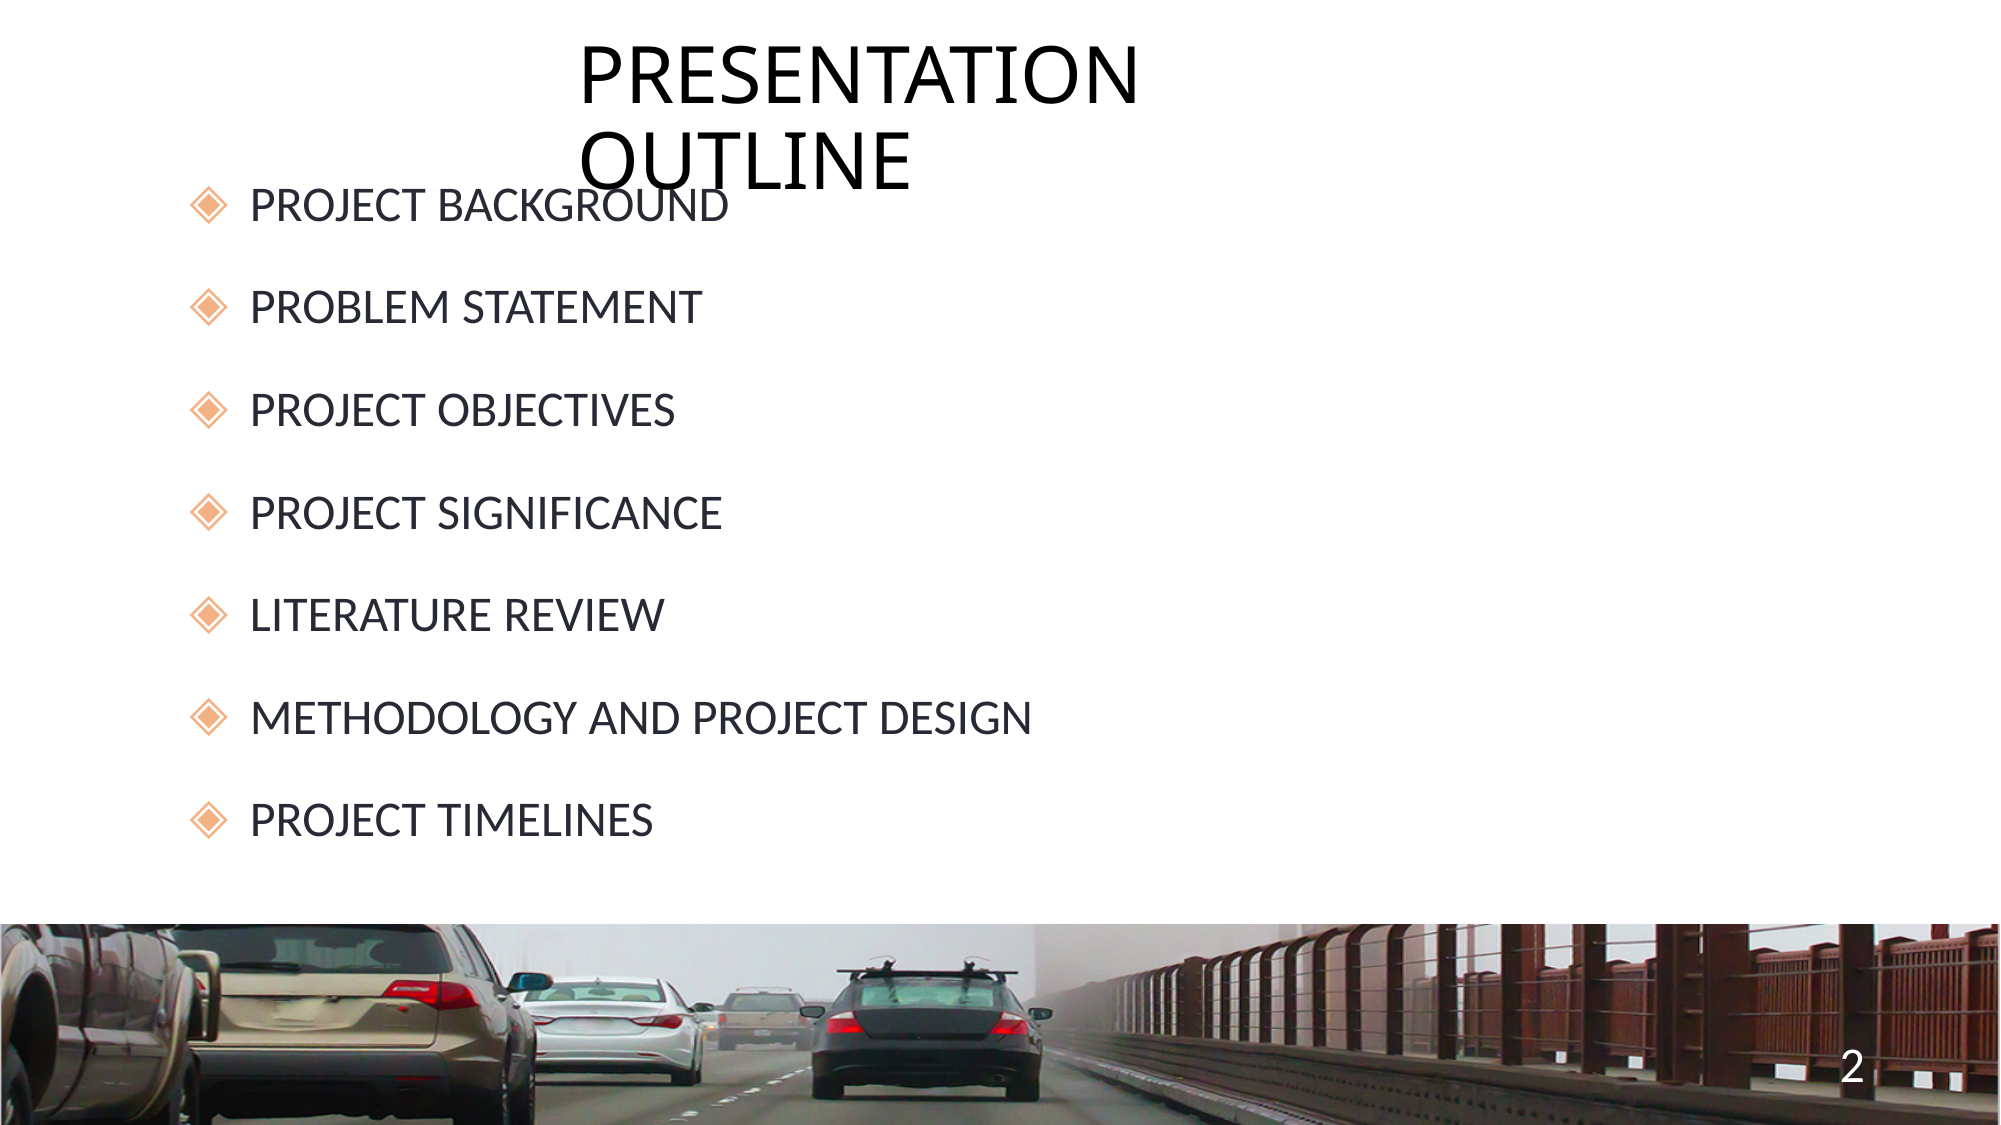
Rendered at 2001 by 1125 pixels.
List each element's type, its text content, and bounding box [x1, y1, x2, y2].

picture [0, 924, 2000, 1125]
text_box PRESENTATION OUTLINE [562, 27, 1388, 160]
text_box PROJECT BACKGROUND PROBLEM STATEMENT PROJECT OBJECTIVES PROJECT SIGNIFICANCE LITERATURE REVIEW METHODOLOGY AND PROJECT DESIGN PROJECT TIMELINES [174, 141, 1150, 877]
